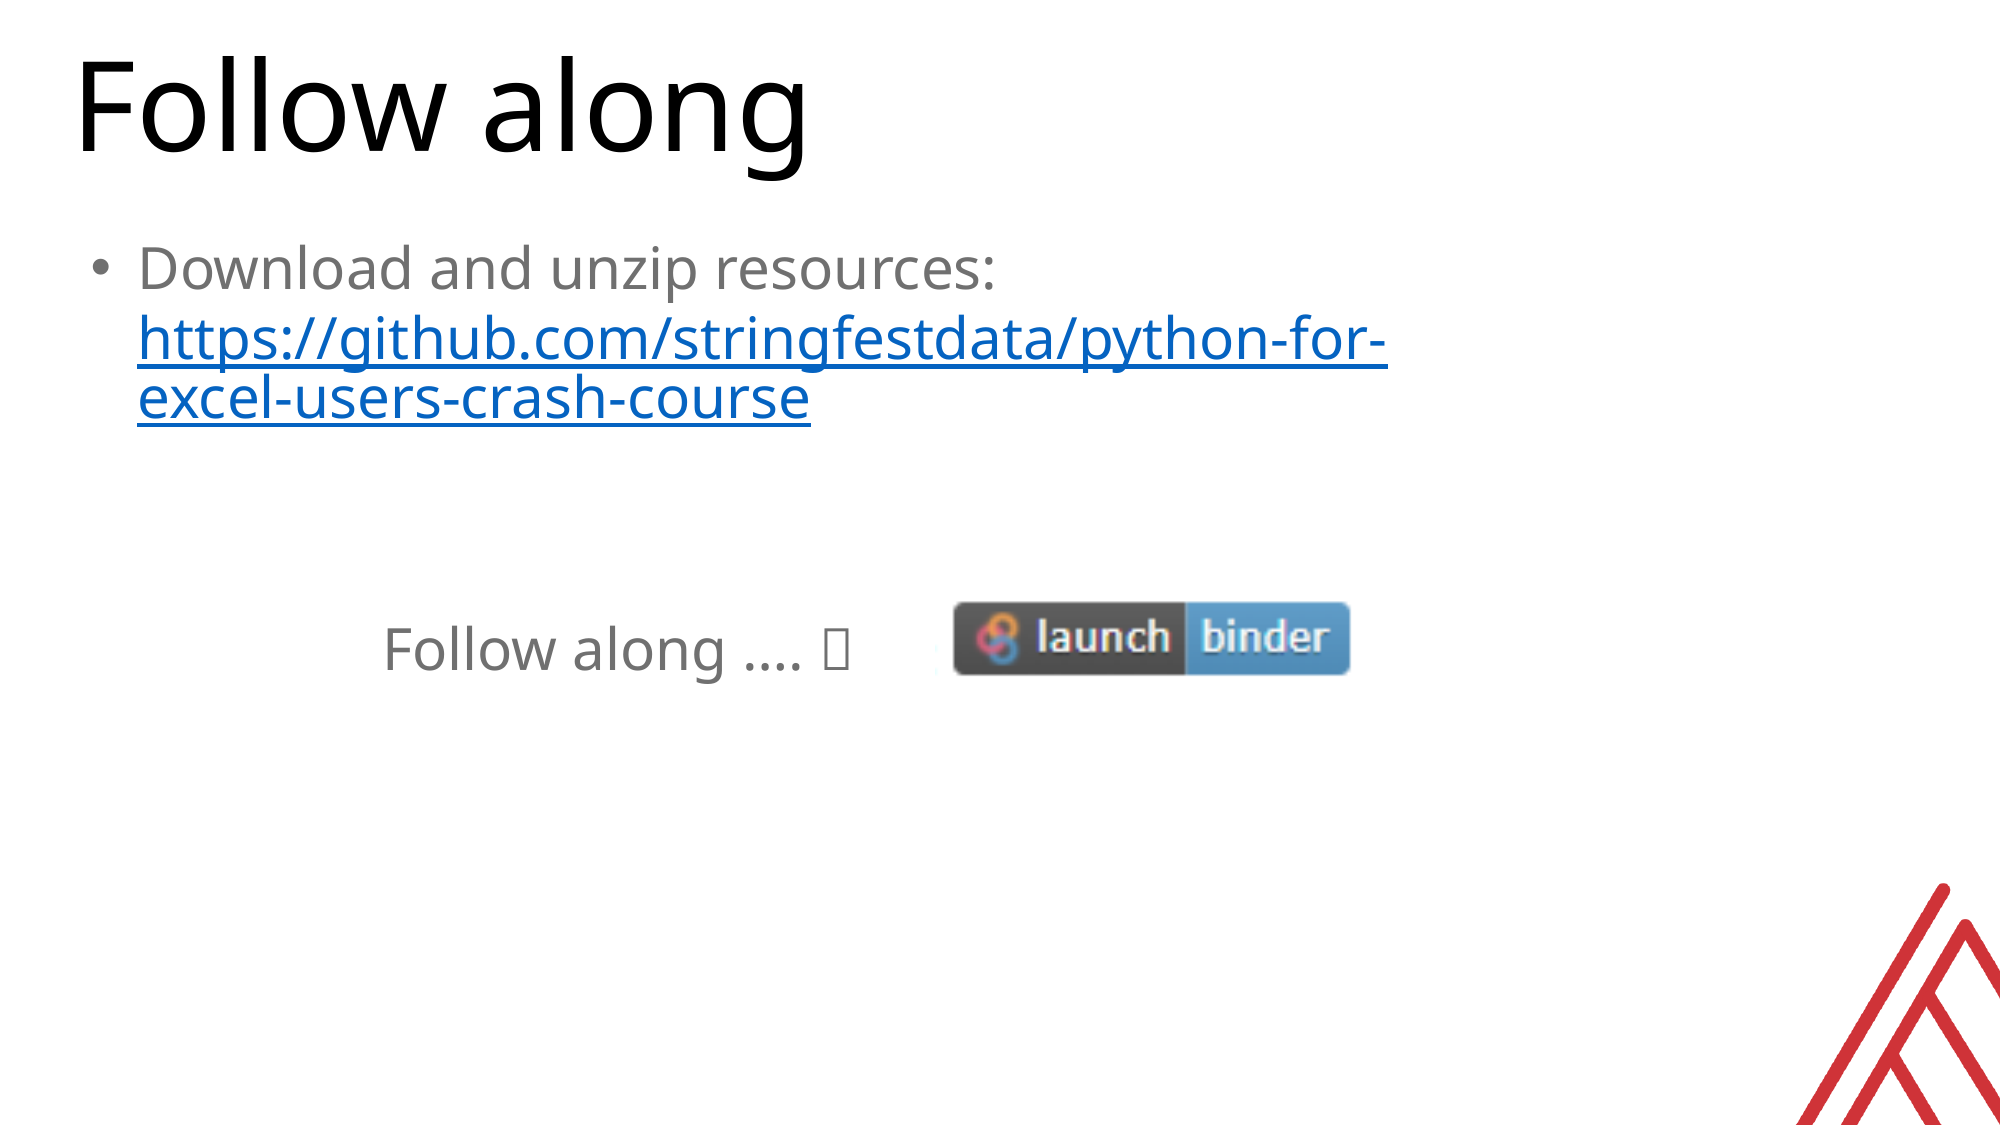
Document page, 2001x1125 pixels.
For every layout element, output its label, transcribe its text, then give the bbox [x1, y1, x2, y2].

picture [1787, 880, 2000, 1125]
text_box Follow along [56, 18, 1665, 184]
text_box Download and unzip resources: https://github.com/stringfestdata/python-for-excel-users-crash-course [75, 223, 1429, 458]
picture [935, 567, 1371, 739]
text_box Follow along ….  [367, 605, 935, 690]
